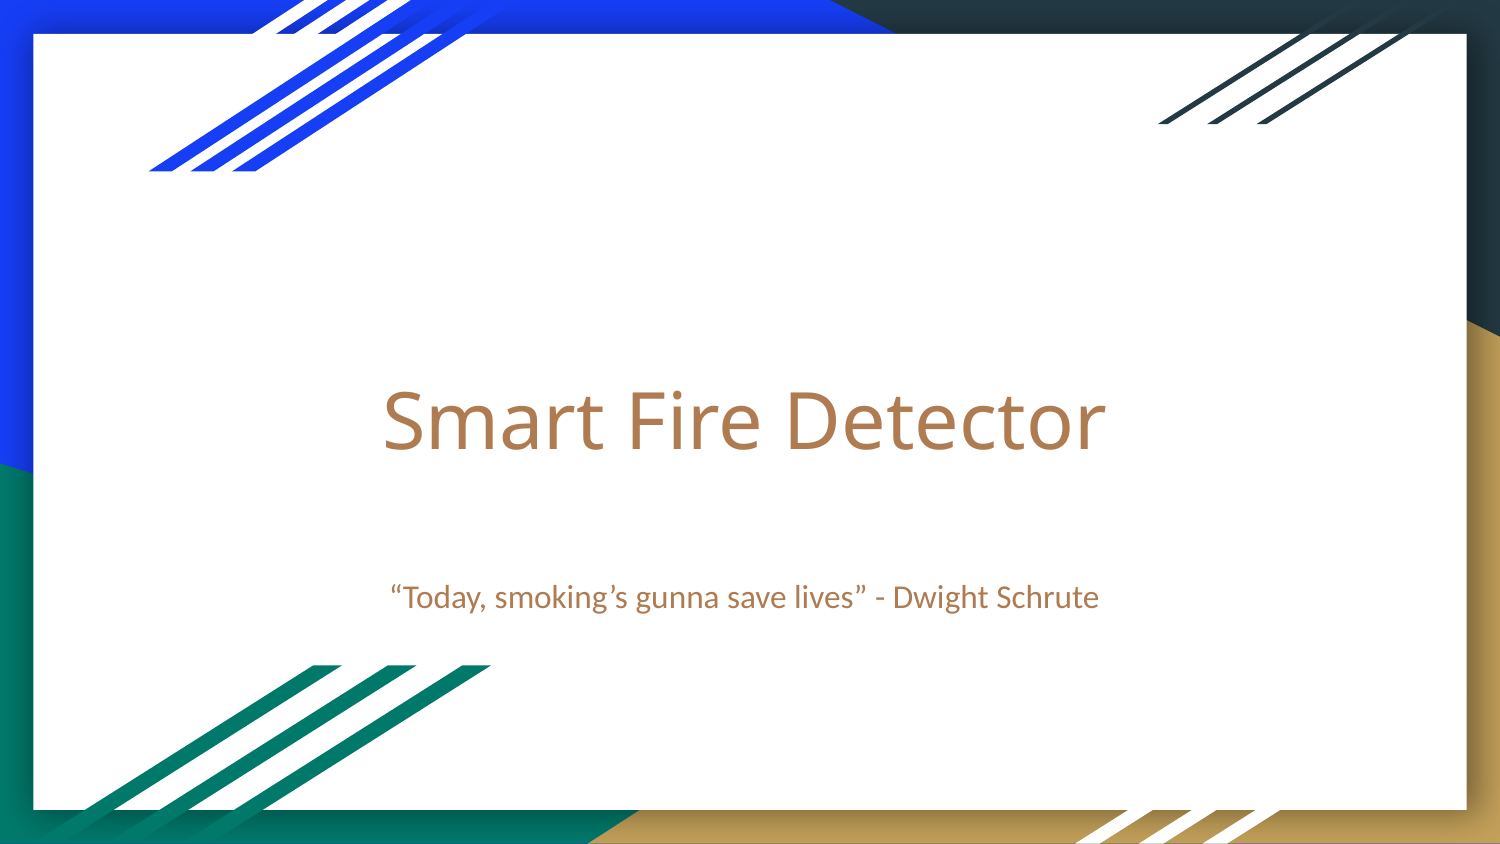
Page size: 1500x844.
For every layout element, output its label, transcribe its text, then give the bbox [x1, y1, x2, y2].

title Smart Fire Detector [304, 298, 1185, 537]
subtitle “Today, smoking’s gunna save lives” - Dwight Schrute [304, 559, 1185, 646]
